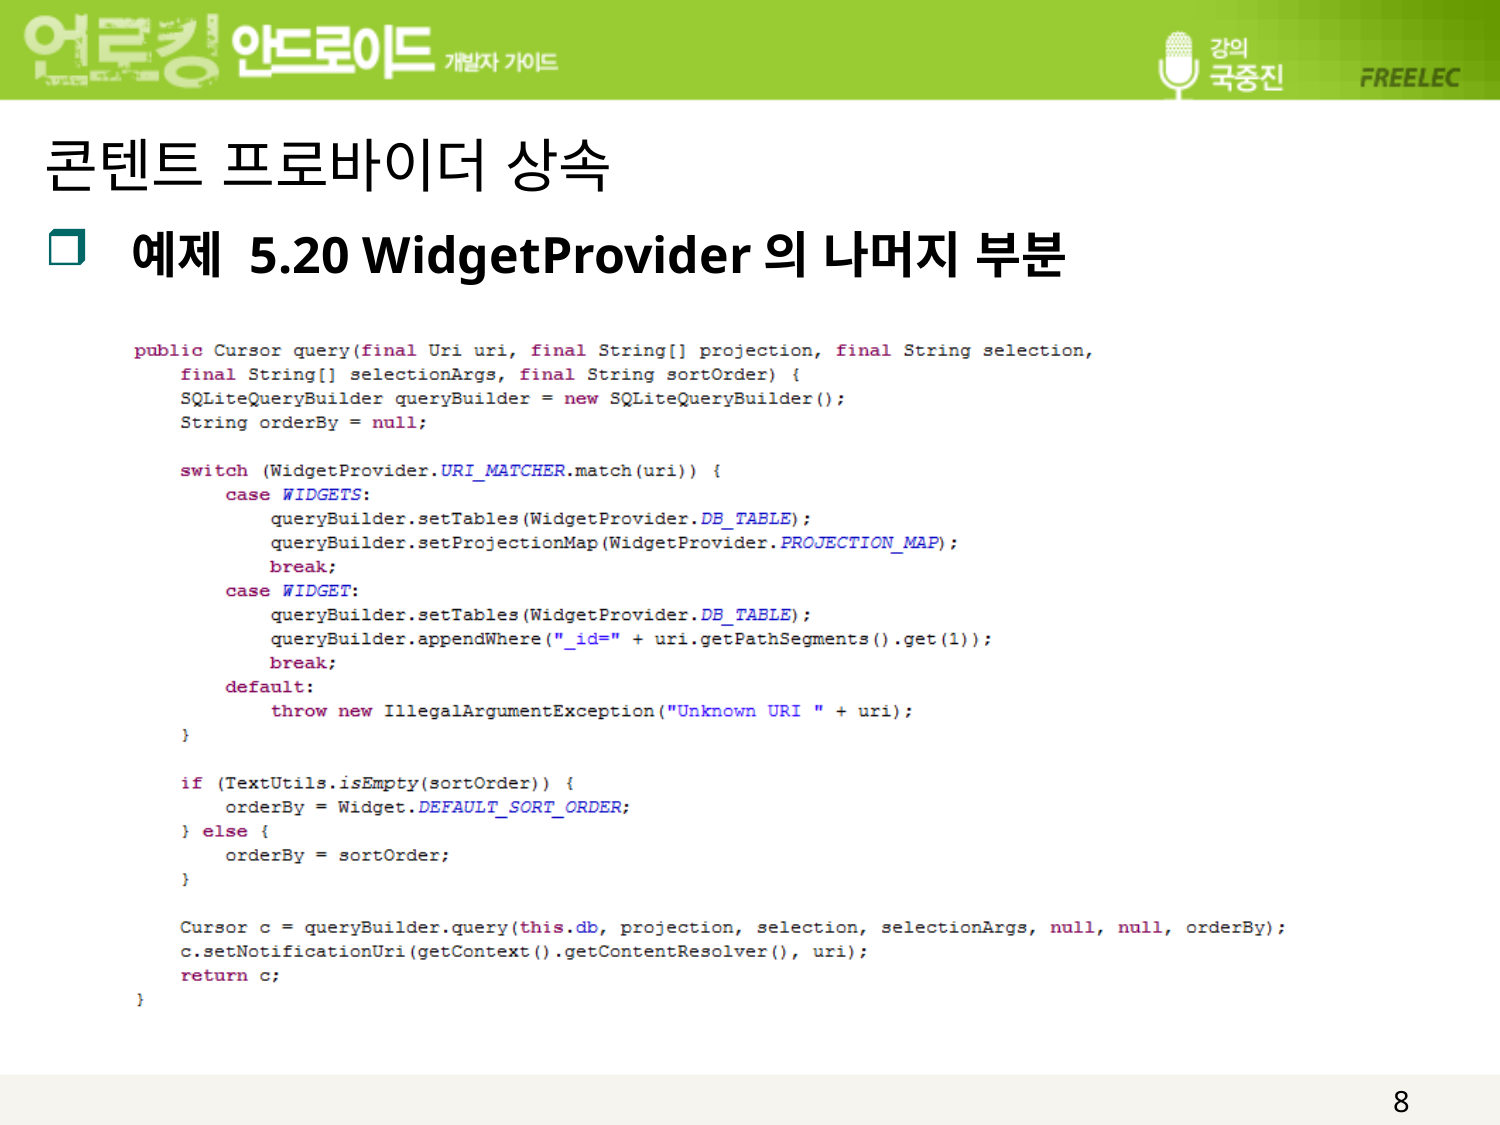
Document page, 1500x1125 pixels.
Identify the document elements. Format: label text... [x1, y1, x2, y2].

list 예제 5.20 WidgetProvider의 나머지 부분 [29, 215, 1448, 1067]
picture [0, 0, 1500, 1074]
slide_number 8 [1074, 1075, 1426, 1121]
title 콘텐트 프로바이더 상속 [29, 128, 1460, 200]
